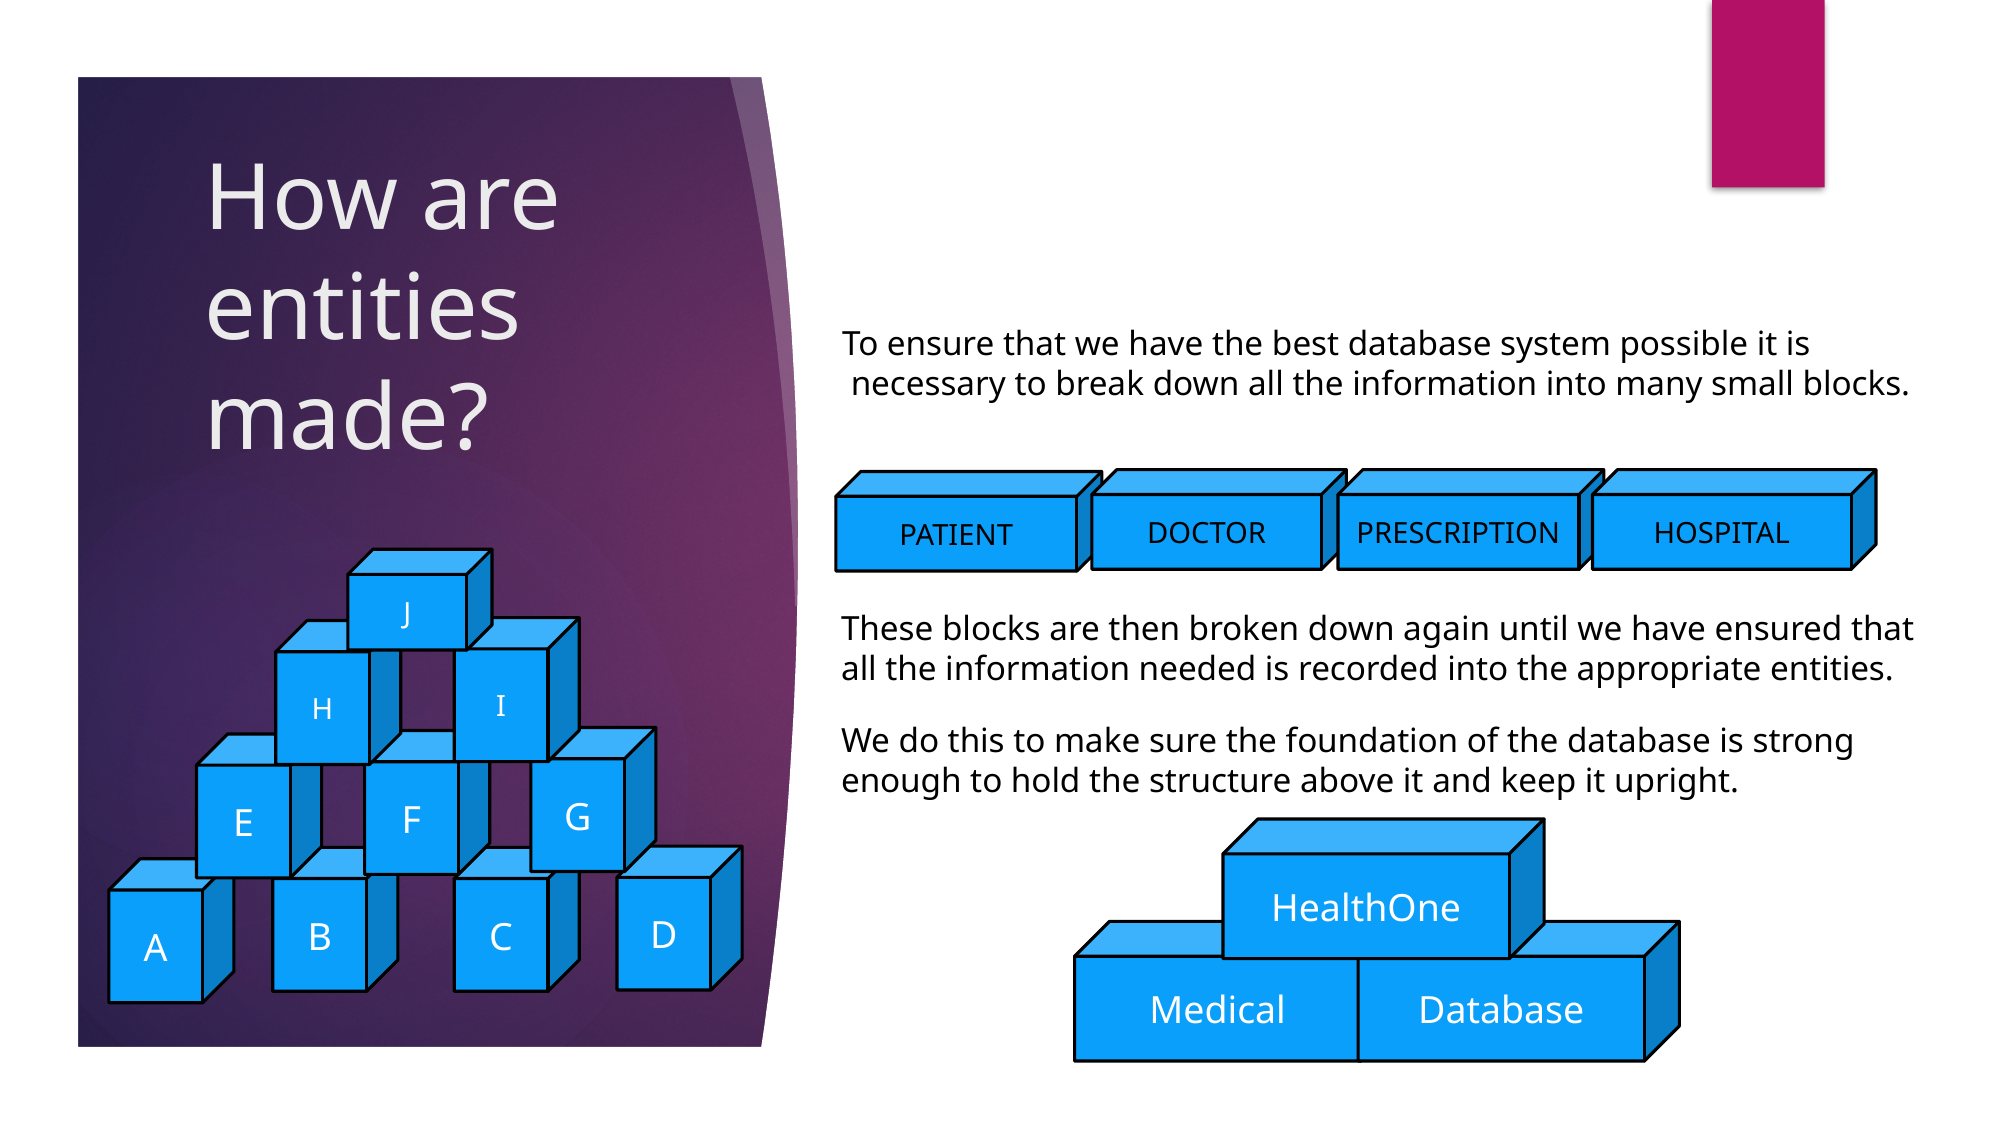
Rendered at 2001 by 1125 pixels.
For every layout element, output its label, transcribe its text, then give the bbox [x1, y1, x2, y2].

text_box Database [1356, 919, 1681, 1063]
text_box Medical [1073, 919, 1357, 1063]
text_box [296, 849, 363, 876]
text_box PATIENT [834, 469, 1104, 573]
text_box B [271, 876, 400, 993]
text_box B [323, 845, 363, 849]
text_box PRESCRIPTION [1336, 468, 1606, 571]
text_box F [403, 728, 452, 733]
text_box [460, 849, 549, 876]
text_box J [346, 547, 494, 652]
text_box HOSPITAL [1590, 468, 1878, 571]
text_box C [452, 874, 581, 993]
text_box D [615, 844, 744, 992]
text_box H [274, 618, 403, 767]
text_box To ensure that we have the best database system possible it is necessary to break down all the information into many small blocks. [827, 315, 2000, 410]
title How are entities made? [189, 212, 648, 475]
text_box We do this to make sure the foundation of the database is strong enough to hold the structure above it and keep it upright. [826, 711, 2000, 806]
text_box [115, 861, 209, 888]
text_box I [452, 616, 581, 764]
text_box THANKS! [842, 474, 1096, 494]
text_box These blocks are then broken down again until we have ensured that all the information needed is recorded into the appropriate entities. [826, 599, 2000, 695]
text_box C [487, 845, 529, 849]
text_box A [107, 857, 236, 1005]
text_box E [194, 732, 324, 880]
text_box F [363, 760, 492, 876]
text_box DOCTOR [1090, 468, 1348, 571]
text_box HealthOne [1221, 817, 1546, 961]
text_box G [529, 725, 658, 874]
